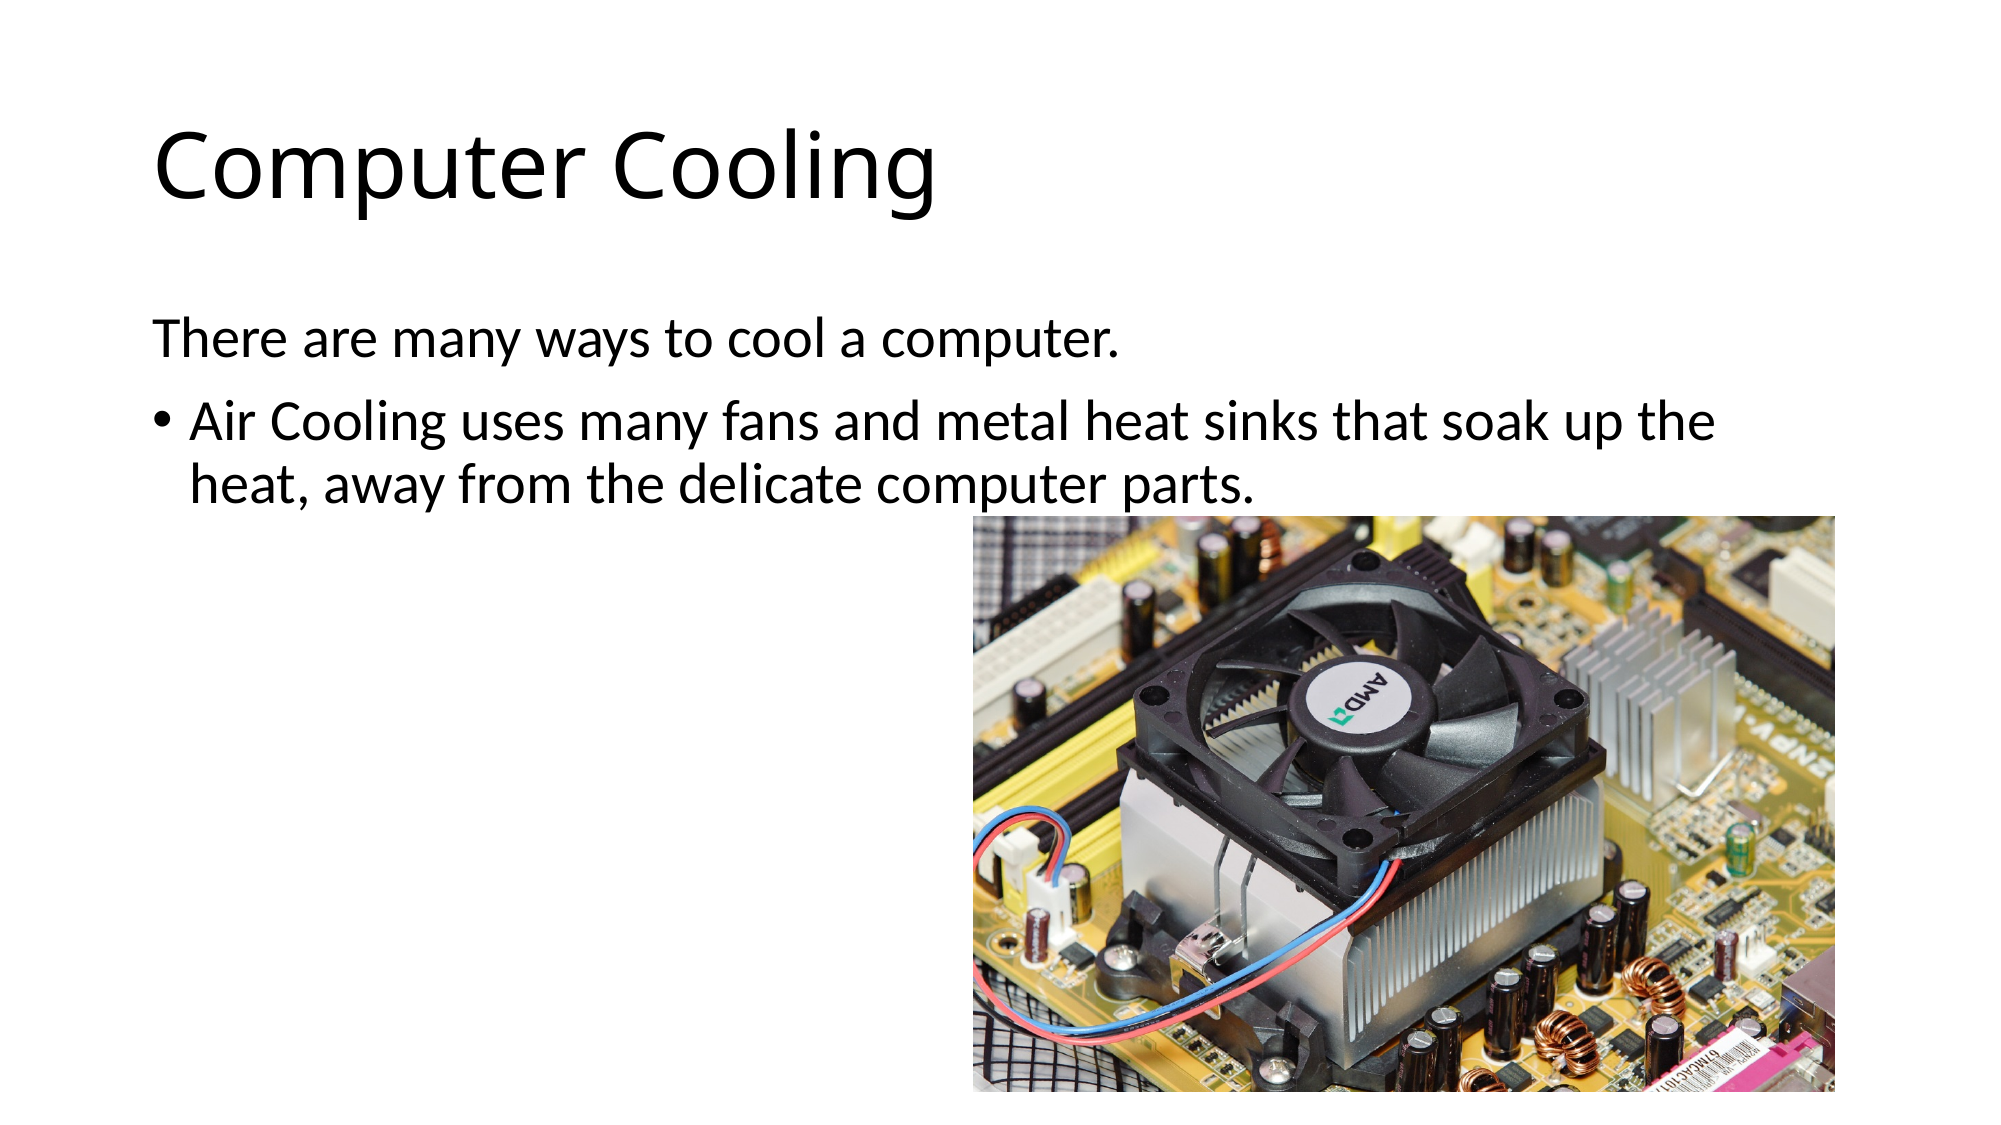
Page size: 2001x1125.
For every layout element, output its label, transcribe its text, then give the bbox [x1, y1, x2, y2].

title Computer Cooling [137, 59, 1863, 278]
list There are many ways to cool a computer. Air Cooling uses many fans and metal heat sinks that soak up the heat, away from the delicate computer parts. [137, 299, 1863, 1014]
picture [973, 516, 1835, 1092]
